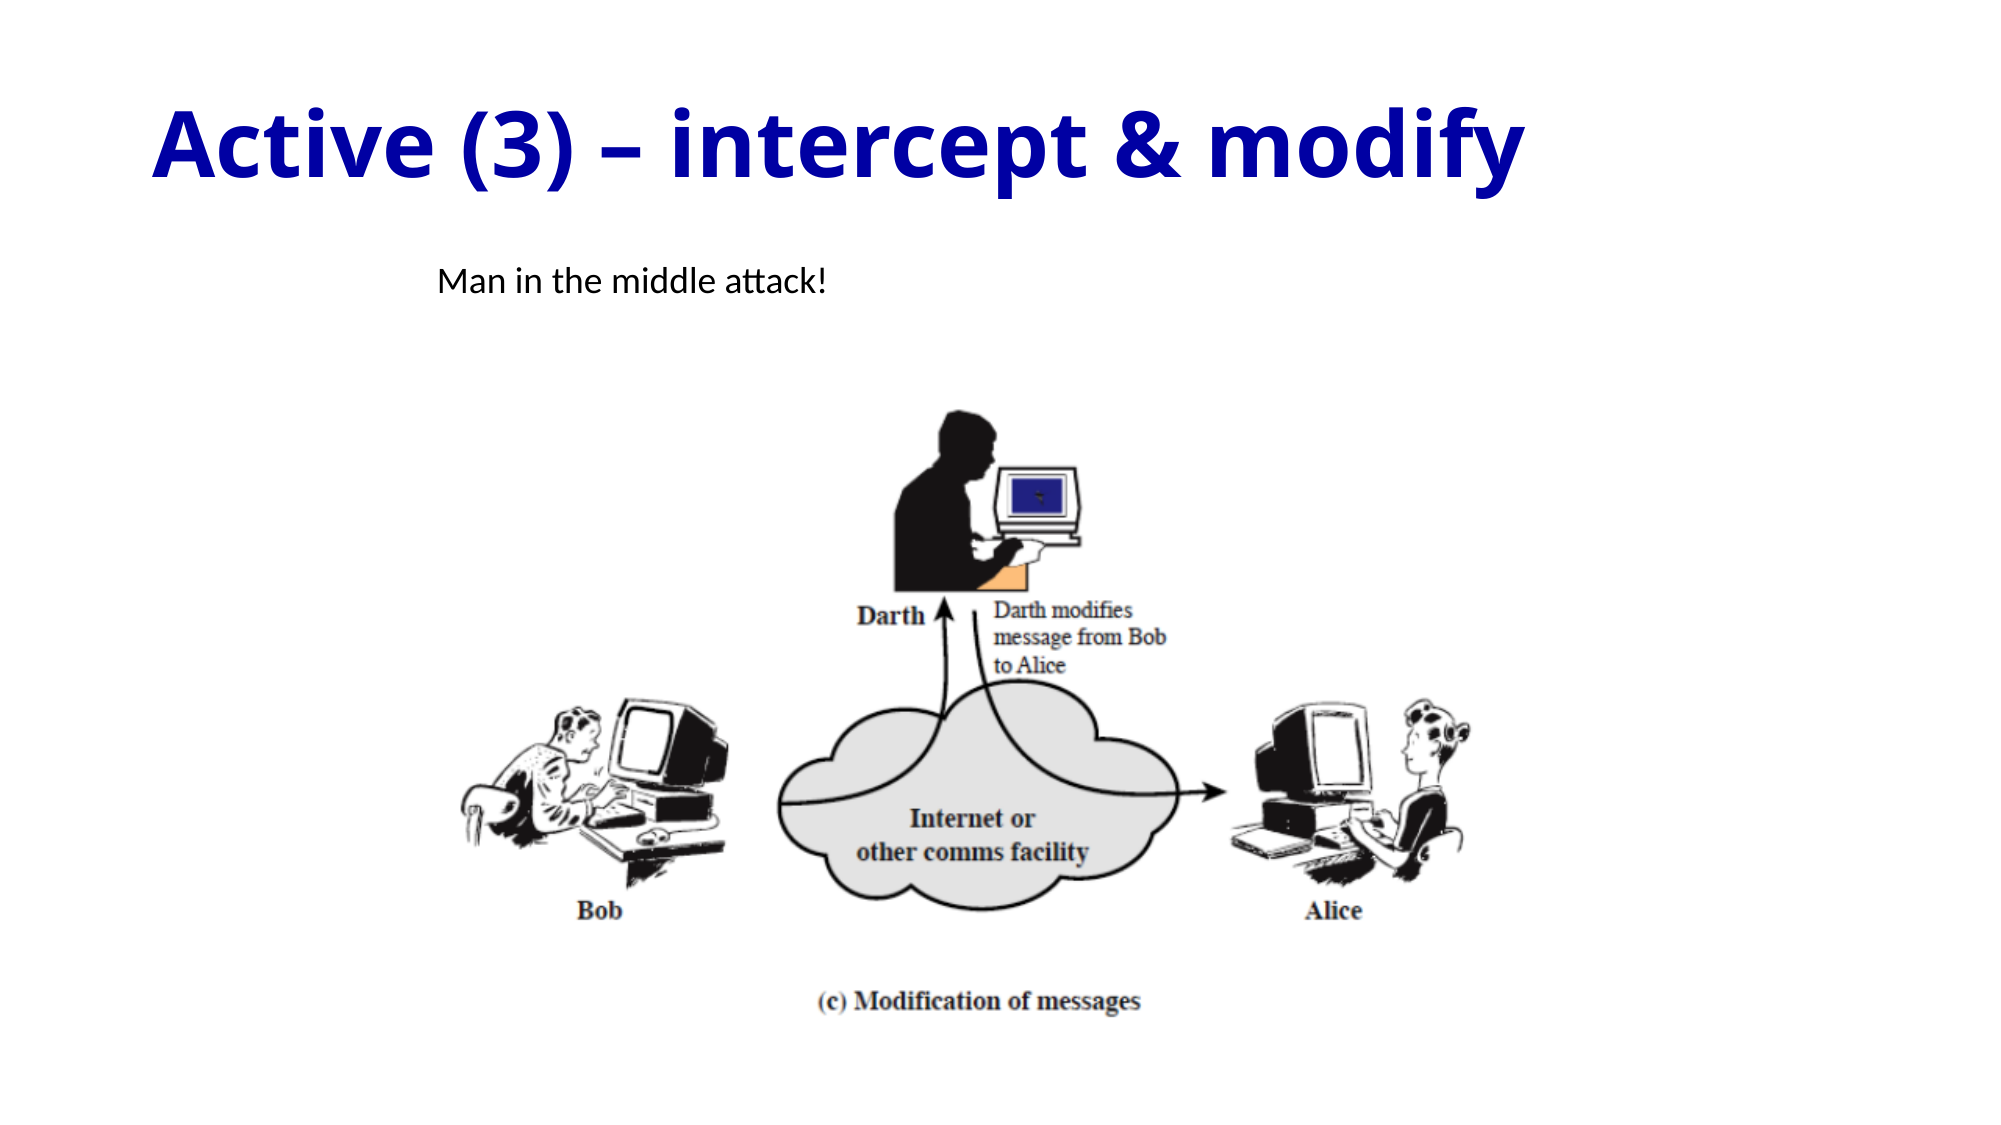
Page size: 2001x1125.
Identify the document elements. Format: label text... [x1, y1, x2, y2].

text_box Man in the middle attack! [422, 248, 1172, 309]
title Active (3) – intercept & modify [137, 74, 1863, 221]
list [421, 380, 1571, 1036]
